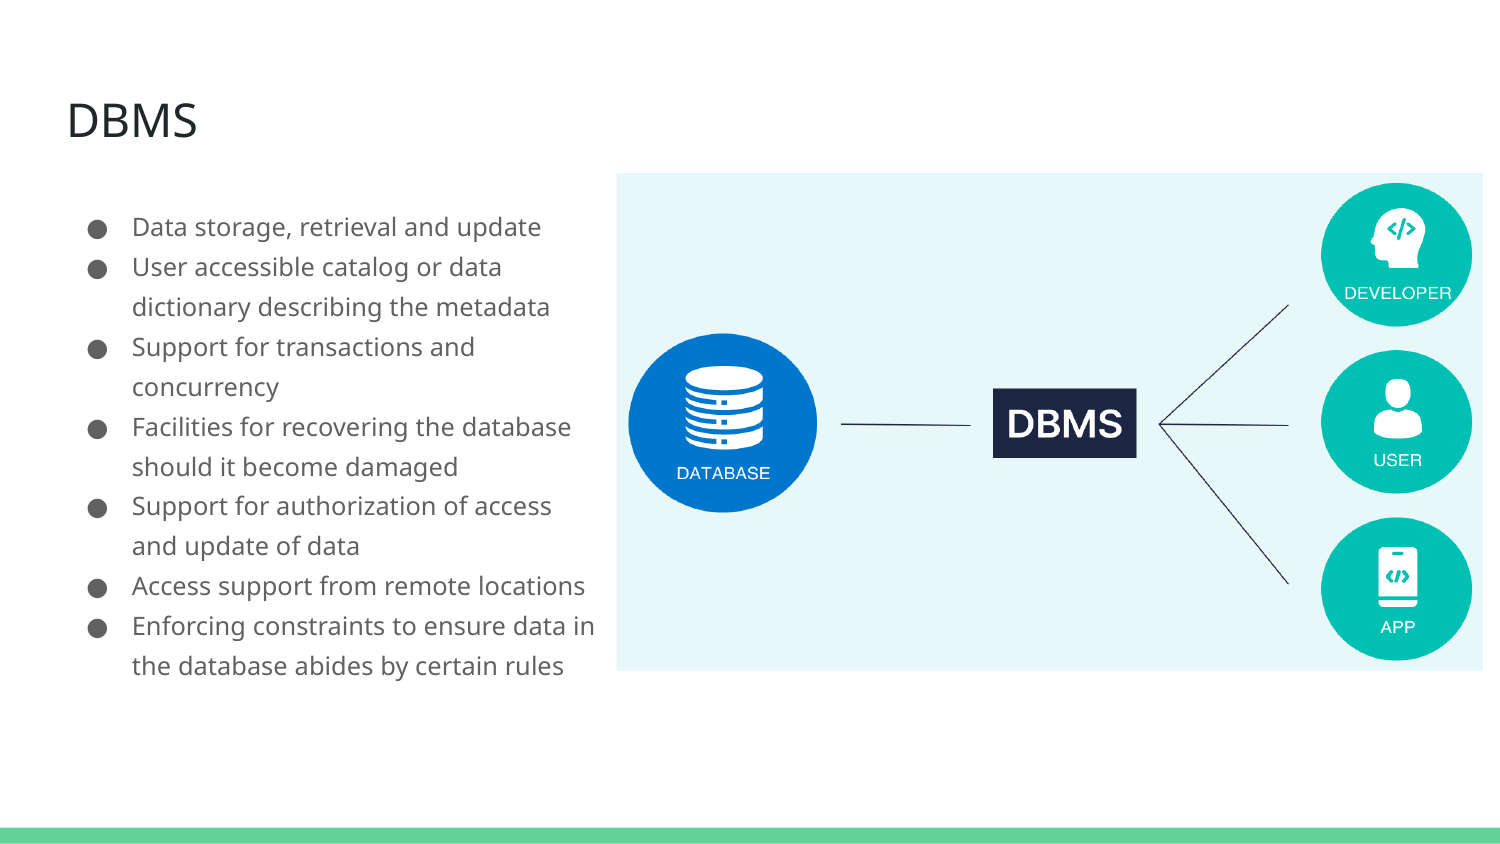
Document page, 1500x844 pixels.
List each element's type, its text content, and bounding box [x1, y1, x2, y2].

title DBMS [51, 72, 1449, 167]
picture [616, 173, 1484, 671]
list Data storage, retrieval and update User accessible catalog or data dictionary describing the metadata Support for transactions and concurrency Facilities for recovering the database should it become damaged Support for authorization of access and update of data Access support from remote locations Enforcing constraints to ensure data in the database abides by certain rules [51, 189, 617, 750]
